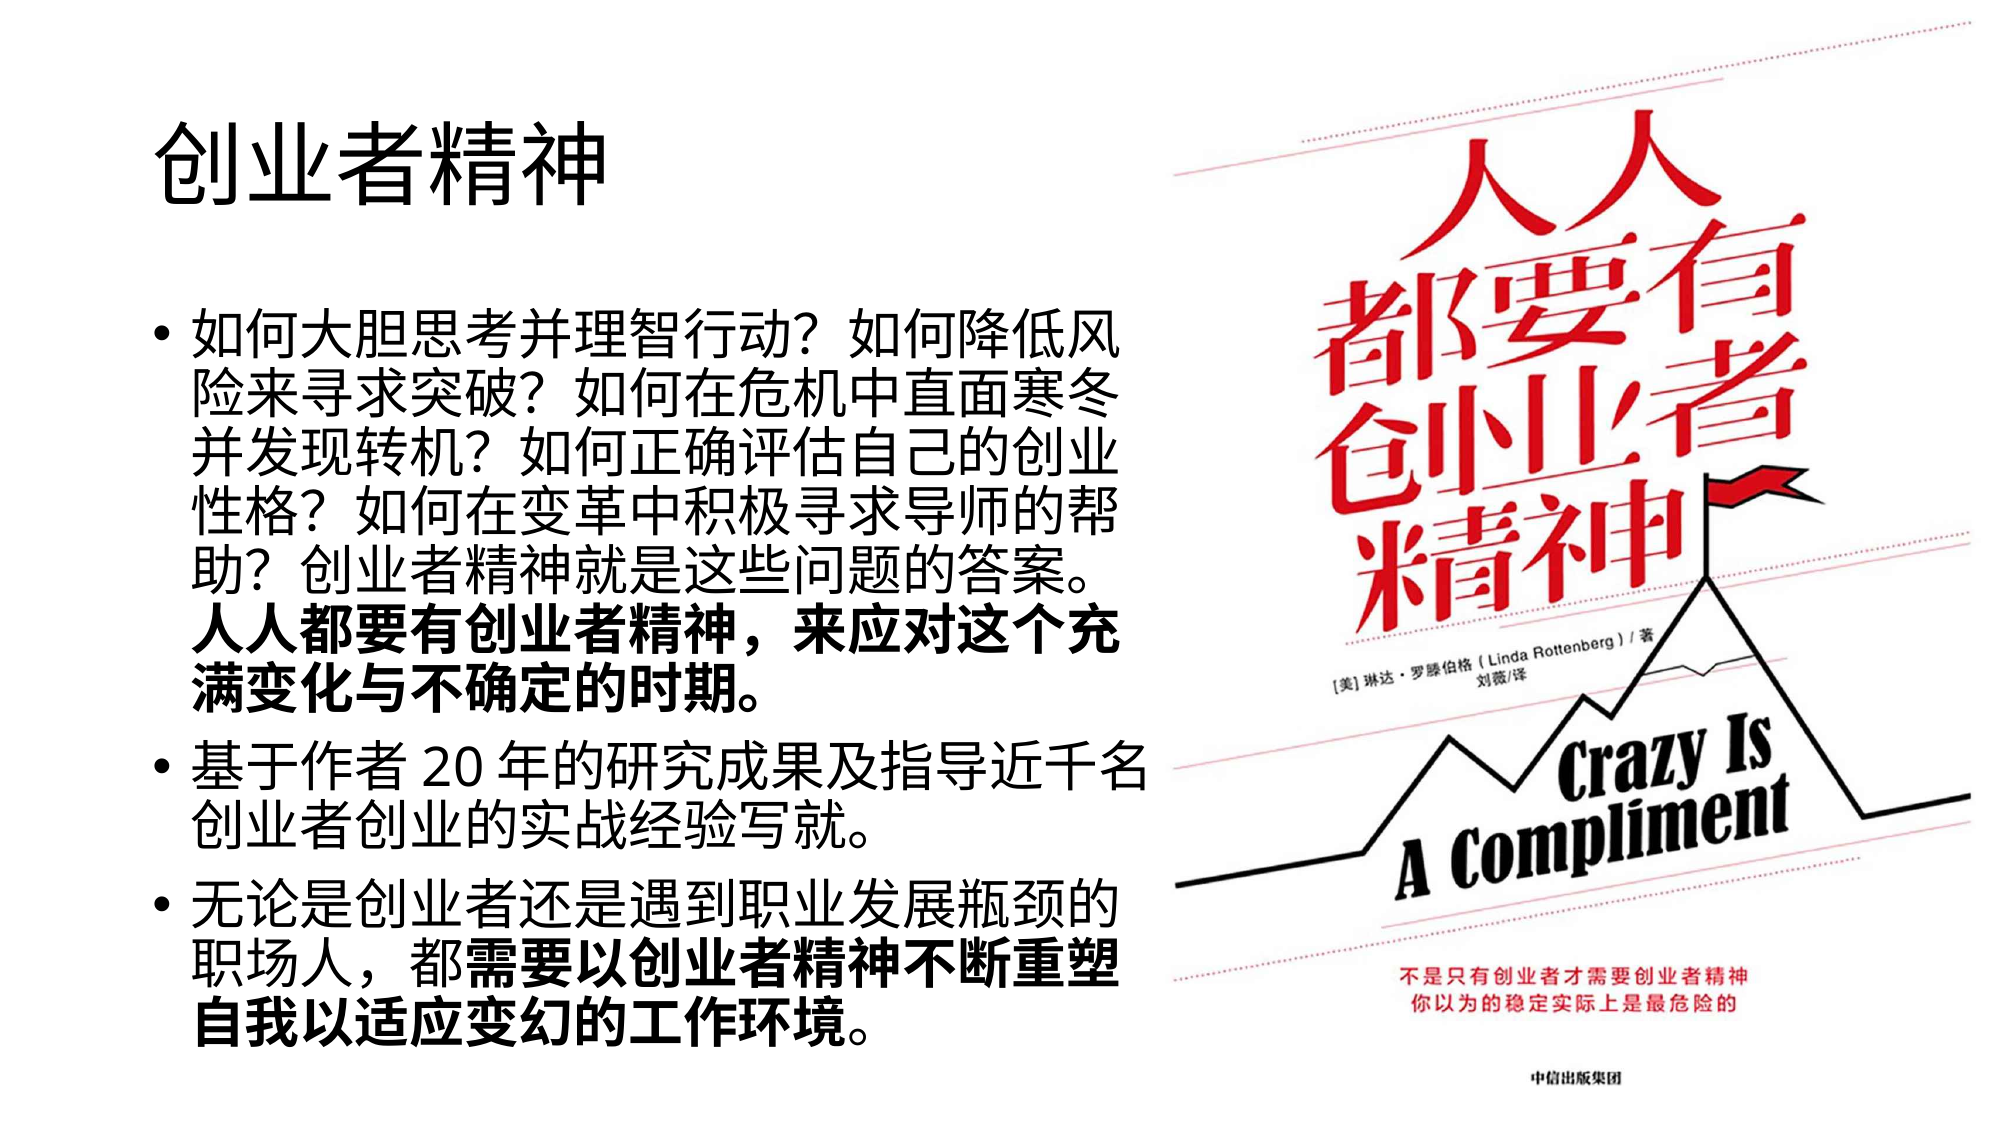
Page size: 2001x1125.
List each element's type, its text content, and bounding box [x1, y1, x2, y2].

title 创业者精神 [137, 59, 1156, 278]
list 如何大胆思考并理智行动？如何降低风险来寻求突破？如何在危机中直面寒冬并发现转机？如何正确评估自己的创业性格？如何在变革中积极寻求导师的帮助？创业者精神就是这些问题的答案。人人都要有创业者精神，来应对这个充满变化与不确定的时期。 基于作者20年的研究成果及指导近千名创业者创业的实战经验写就。 无论是创业者还是遇到职业发展瓶颈的职场人，都需要以创业者精神不断重塑自我以适应变幻的工作环境。 [137, 299, 1156, 1077]
picture [1156, 0, 2000, 1125]
